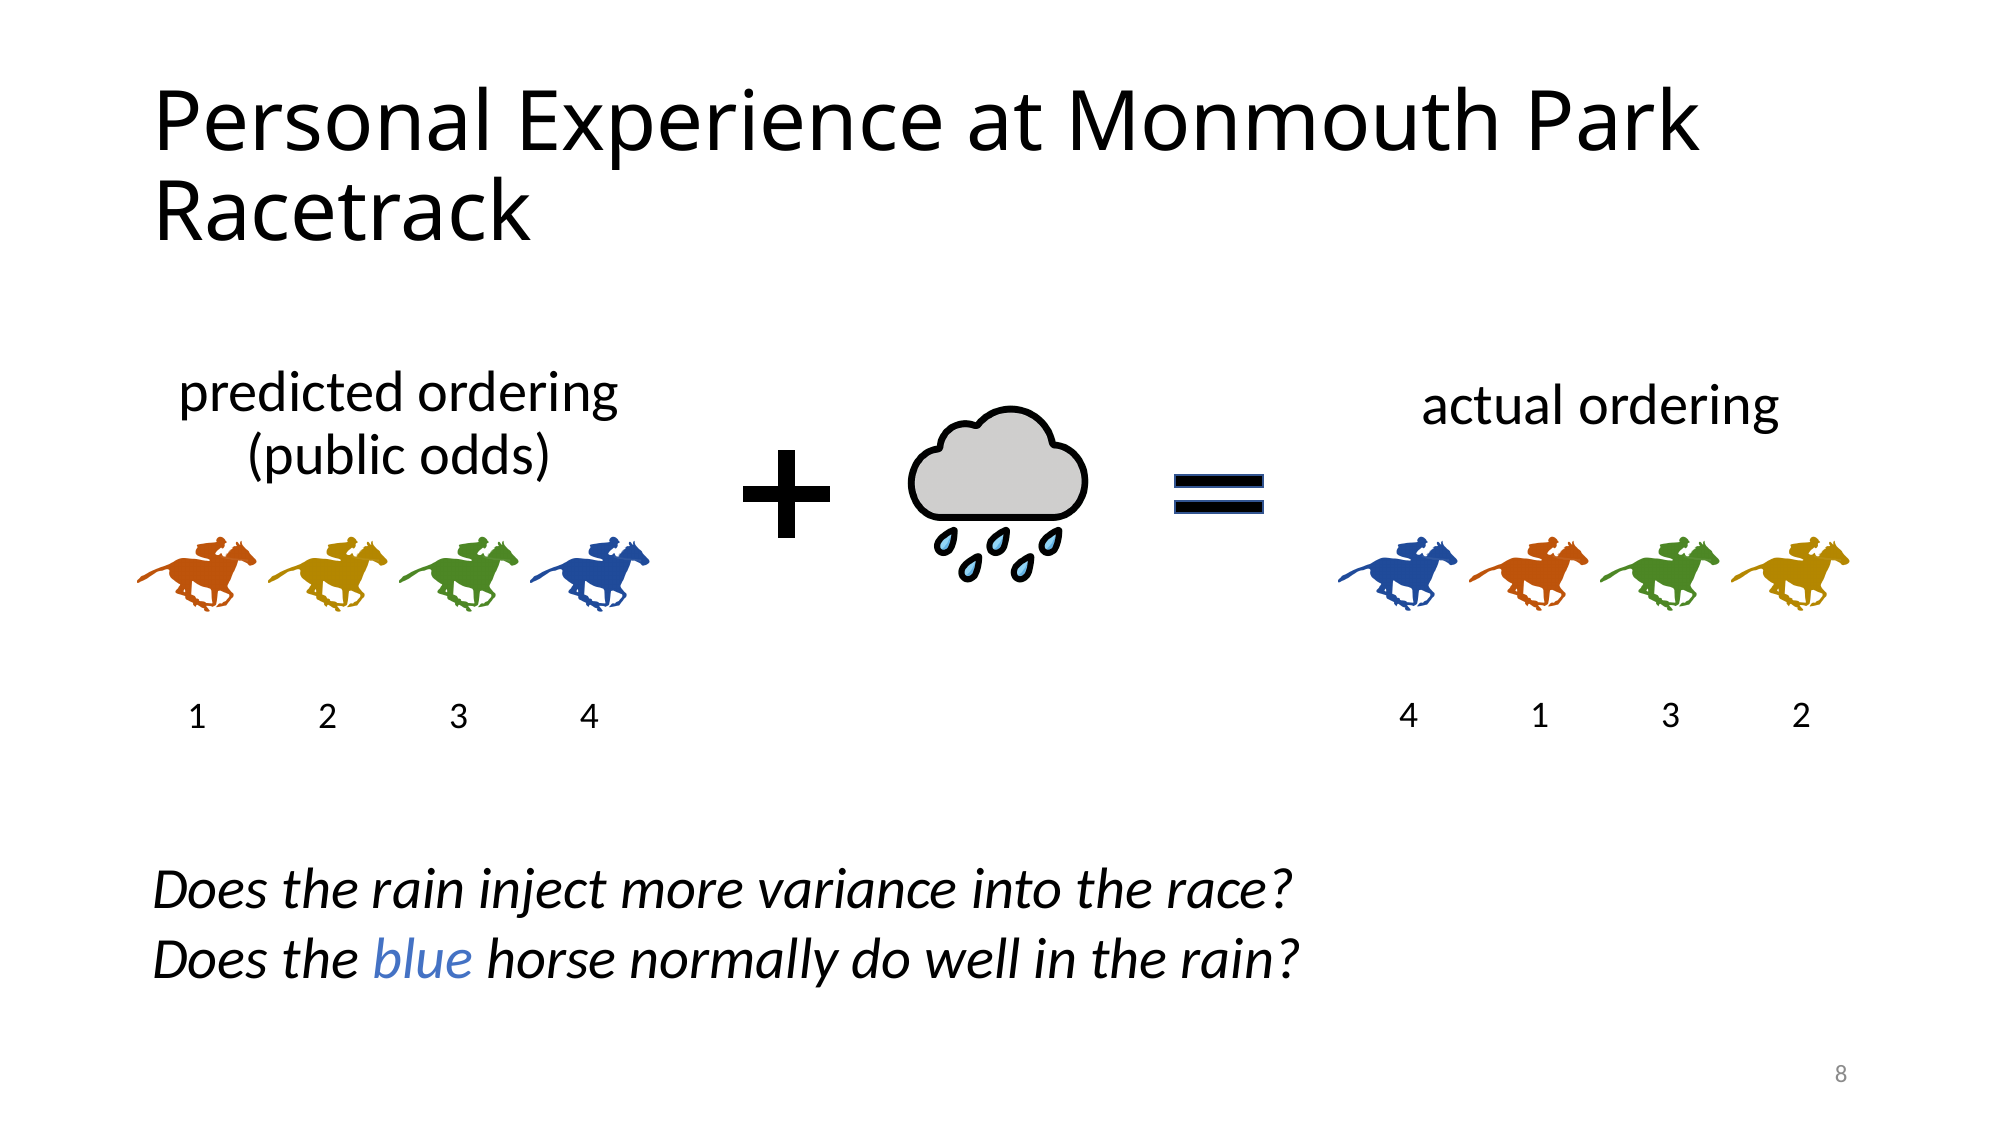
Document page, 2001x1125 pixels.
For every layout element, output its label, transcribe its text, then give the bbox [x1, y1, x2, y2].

text_box [743, 450, 830, 538]
text_box 3 [1646, 682, 1696, 743]
title Personal Experience at Monmouth Park Racetrack [137, 59, 1863, 278]
text_box 2 [303, 683, 353, 744]
list predicted ordering (public odds) [152, 353, 646, 505]
text_box 4 [1384, 682, 1434, 743]
picture [530, 532, 650, 619]
picture [1338, 532, 1458, 618]
picture [1469, 532, 1589, 618]
picture [268, 532, 388, 619]
picture [137, 532, 257, 619]
text_box 4 [565, 683, 615, 744]
text_box 3 [434, 683, 484, 744]
text_box actual ordering [1406, 359, 1795, 444]
text_box [1174, 474, 1264, 488]
text_box Does the rain inject more variance into the race? Does the blue horse normally do well in the rain? [137, 842, 1434, 998]
picture [873, 369, 1123, 619]
picture [399, 532, 519, 619]
text_box [1174, 500, 1264, 514]
picture [1600, 532, 1720, 618]
text_box 1 [1515, 682, 1565, 743]
text_box 2 [1777, 682, 1826, 743]
text_box 1 [172, 683, 222, 744]
picture [1731, 532, 1850, 618]
slide_number 8 [1412, 1042, 1863, 1103]
